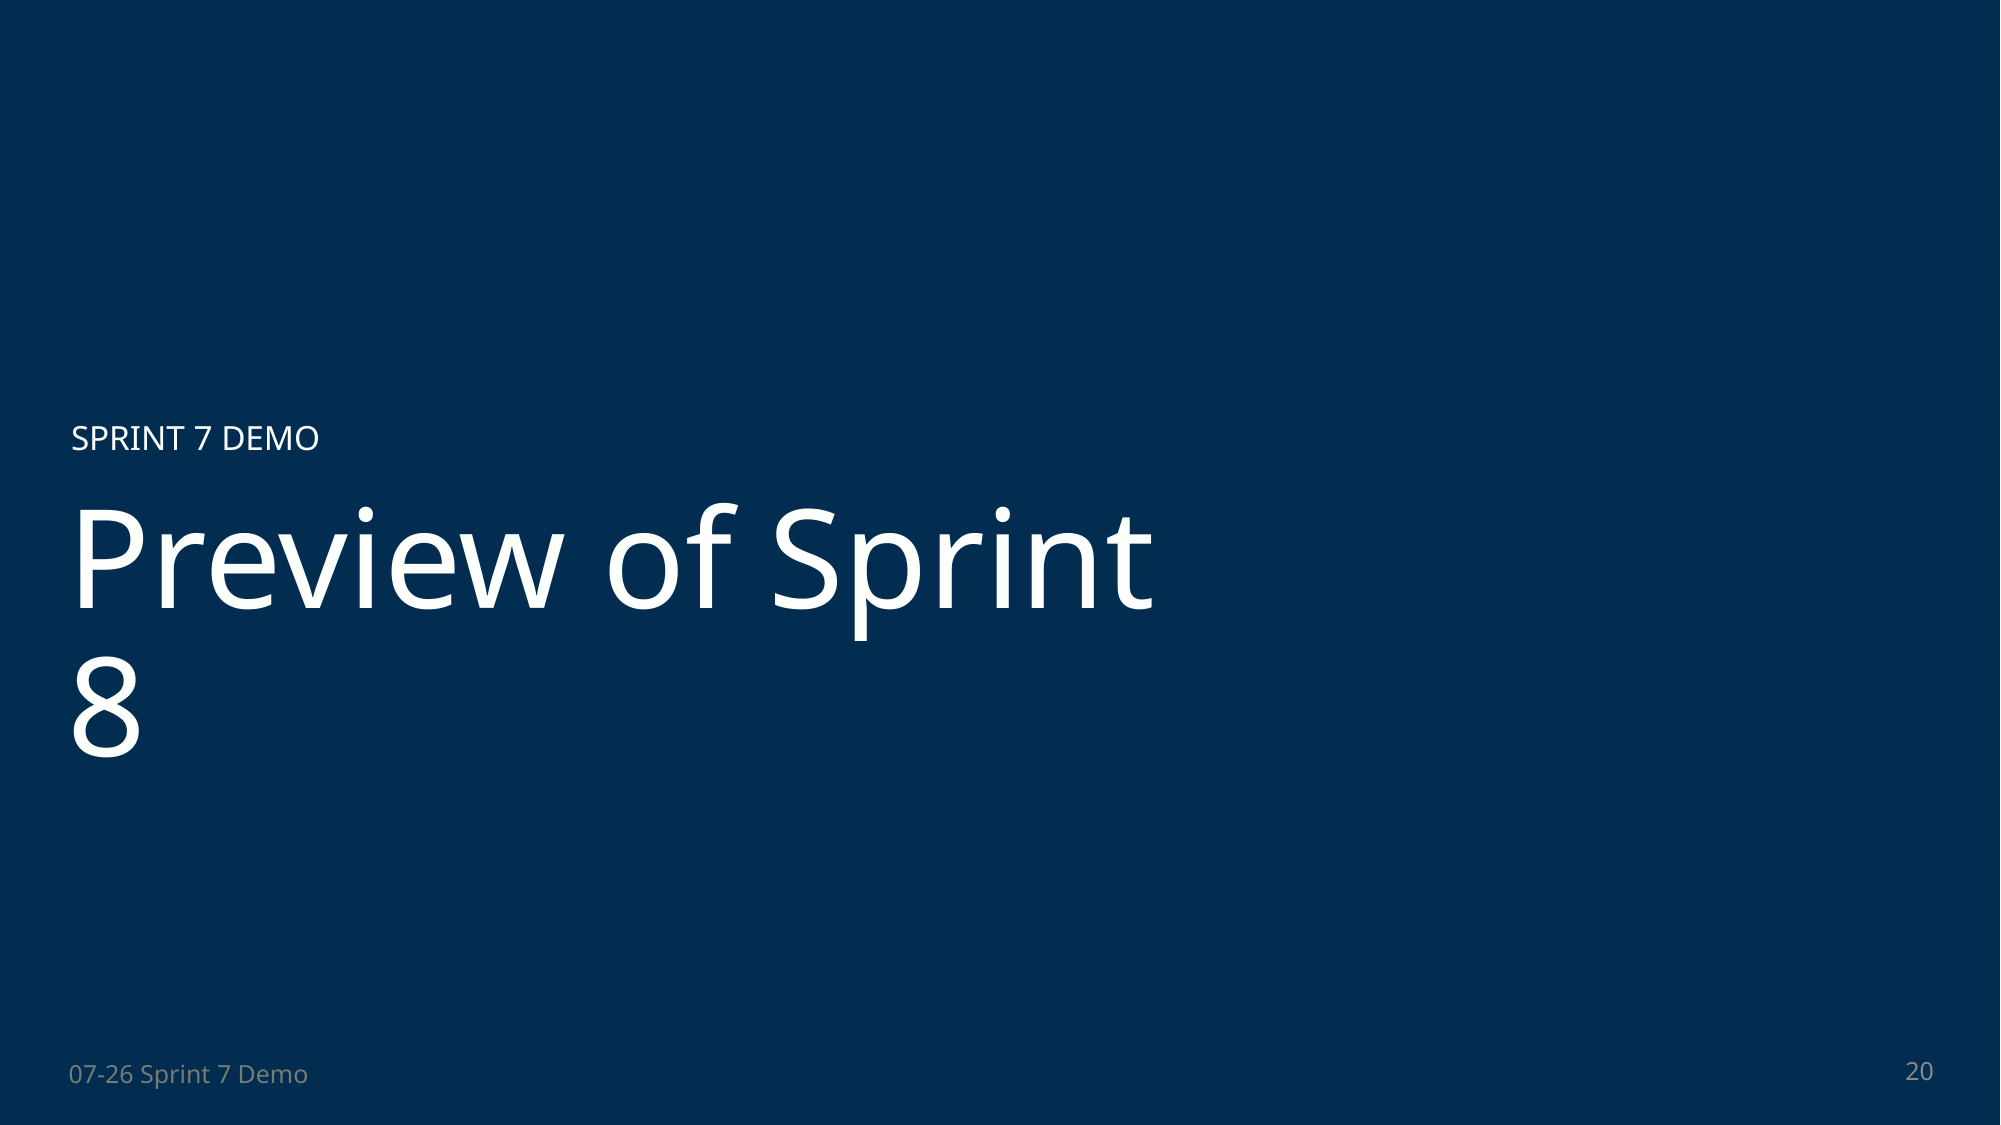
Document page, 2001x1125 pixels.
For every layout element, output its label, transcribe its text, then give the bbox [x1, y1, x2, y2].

list SPRINT 7 DEMO [56, 413, 753, 475]
slide_number 20 [1882, 1042, 1949, 1103]
text_box 07-26 Sprint 7 Demo [68, 1051, 516, 1097]
title Preview of Sprint 8 [52, 482, 1244, 750]
